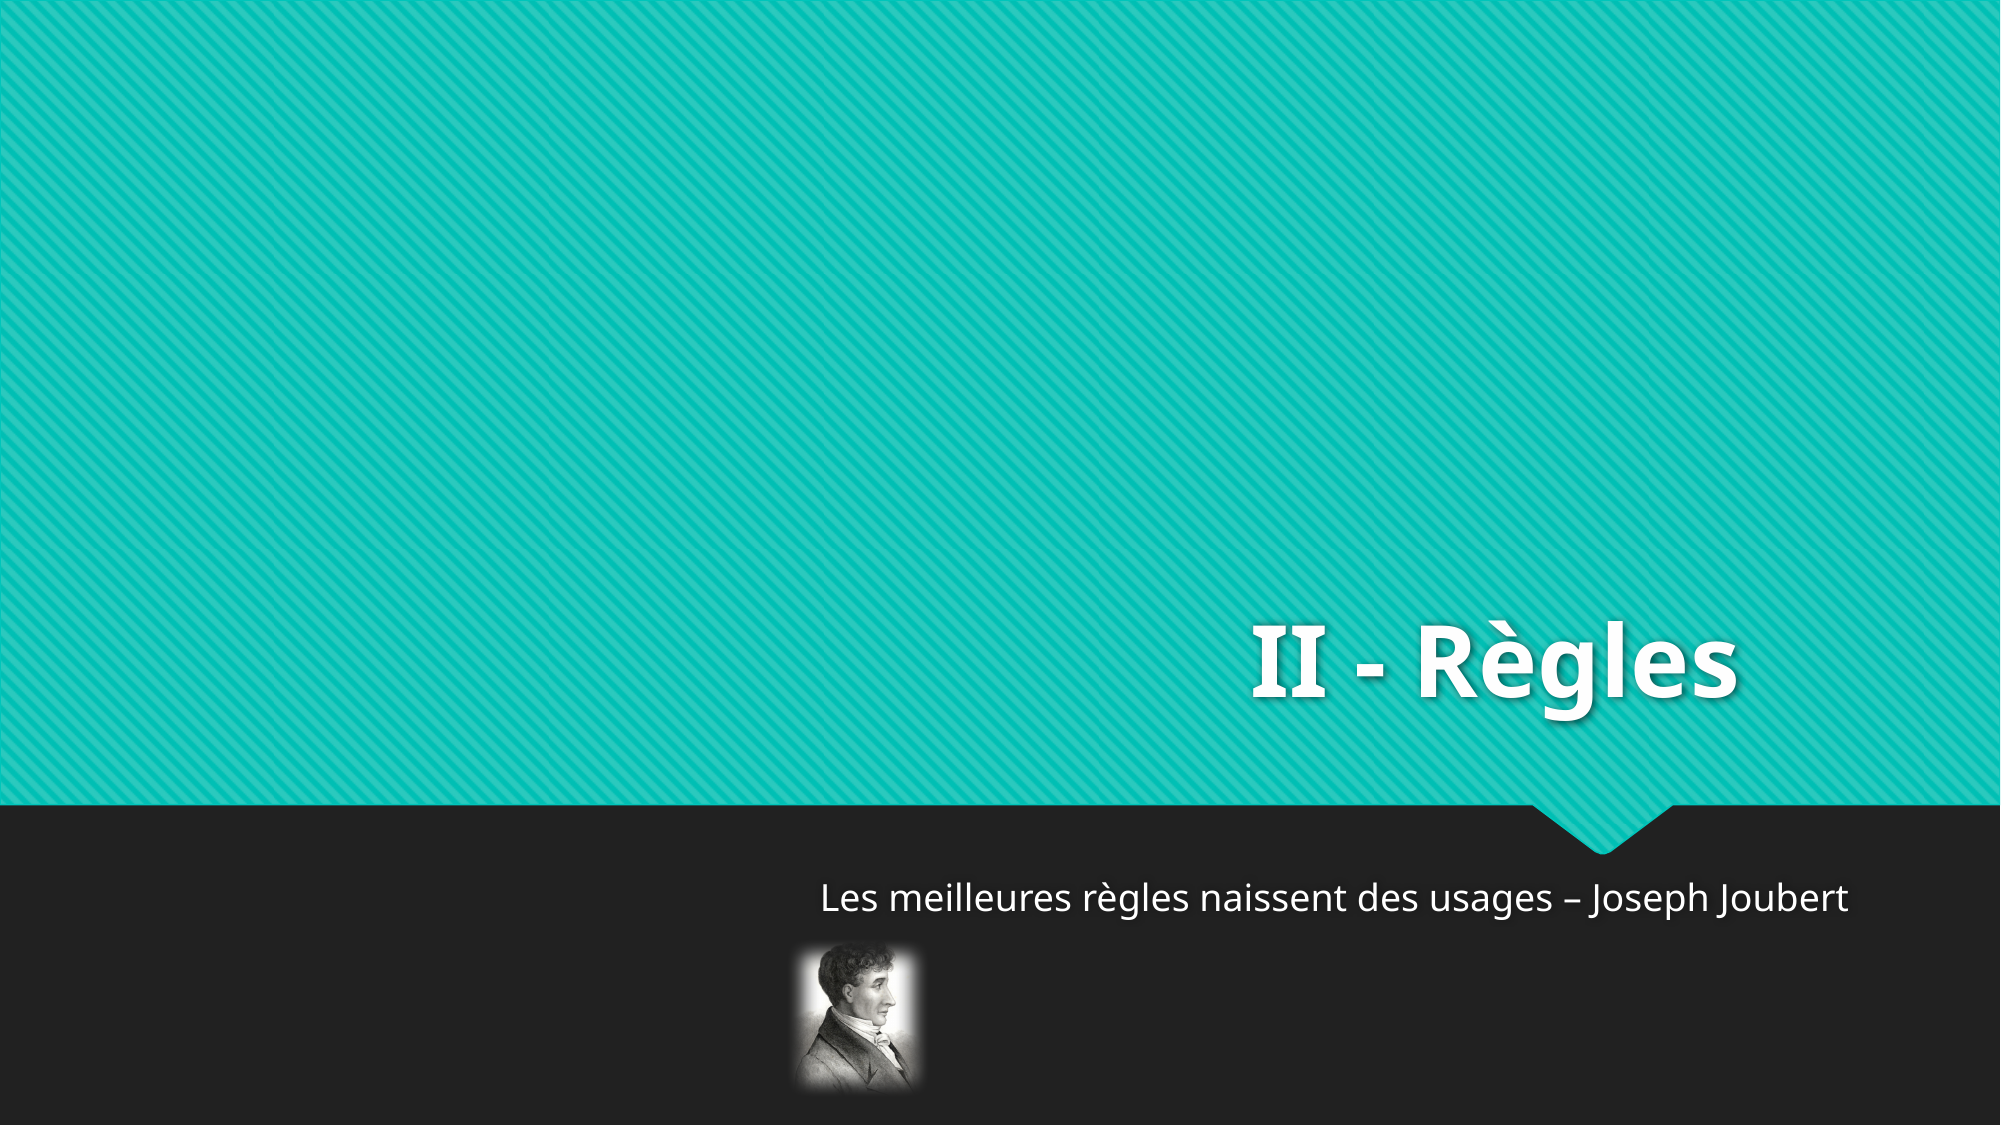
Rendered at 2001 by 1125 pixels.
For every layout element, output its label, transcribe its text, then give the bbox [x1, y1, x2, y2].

title II - Règles [132, 484, 1866, 726]
list Les meilleures règles naissent des usages – Joseph Joubert [132, 866, 1866, 938]
picture [785, 937, 931, 1099]
